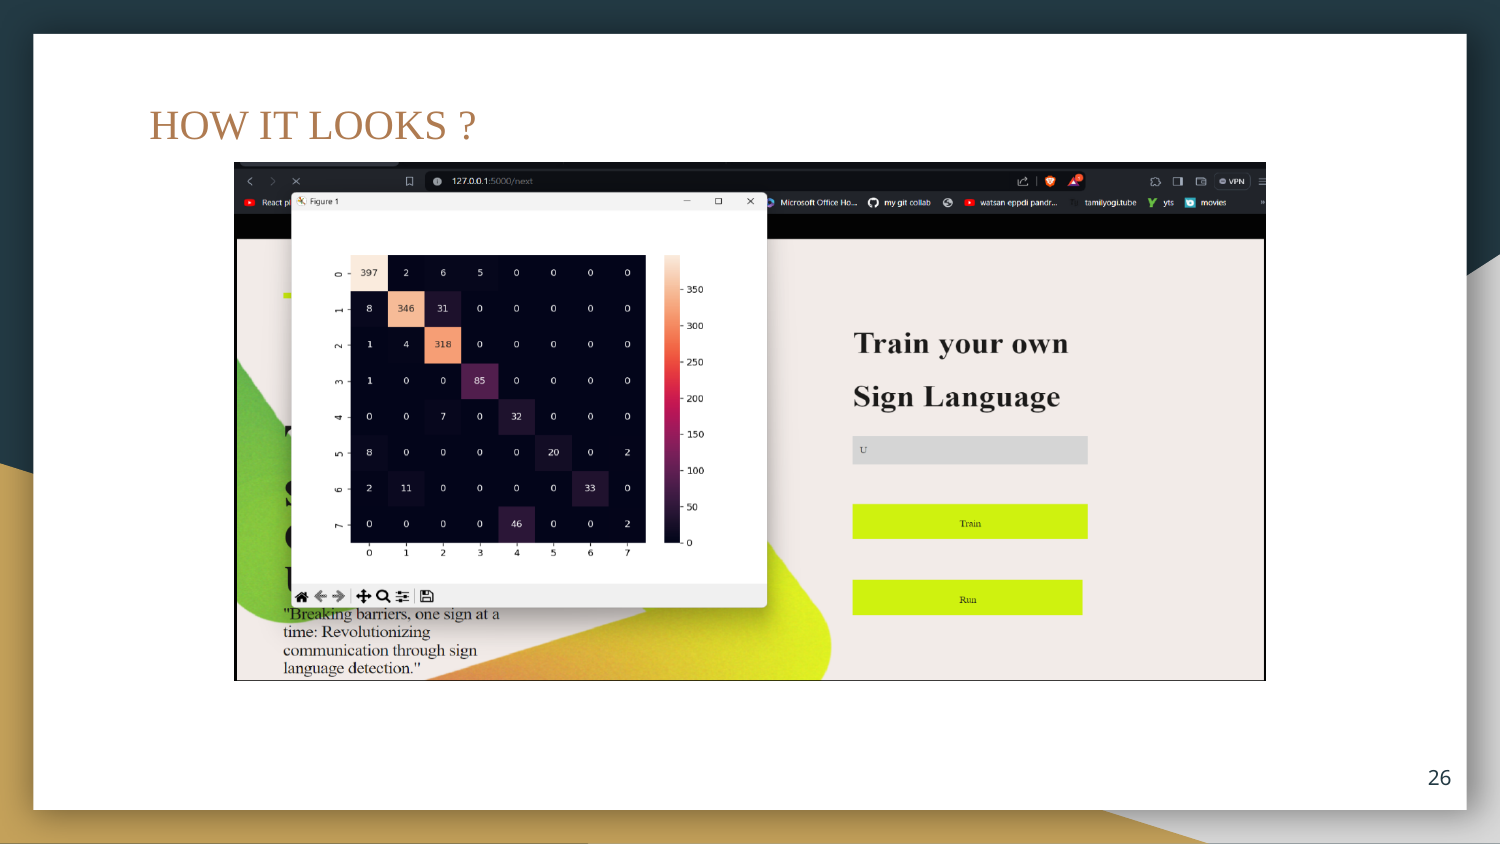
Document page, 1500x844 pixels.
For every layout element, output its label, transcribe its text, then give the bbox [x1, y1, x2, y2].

slide_number 26 [1376, 745, 1467, 810]
title HOW IT LOOKS ? [134, 86, 1366, 244]
picture [234, 162, 1266, 681]
